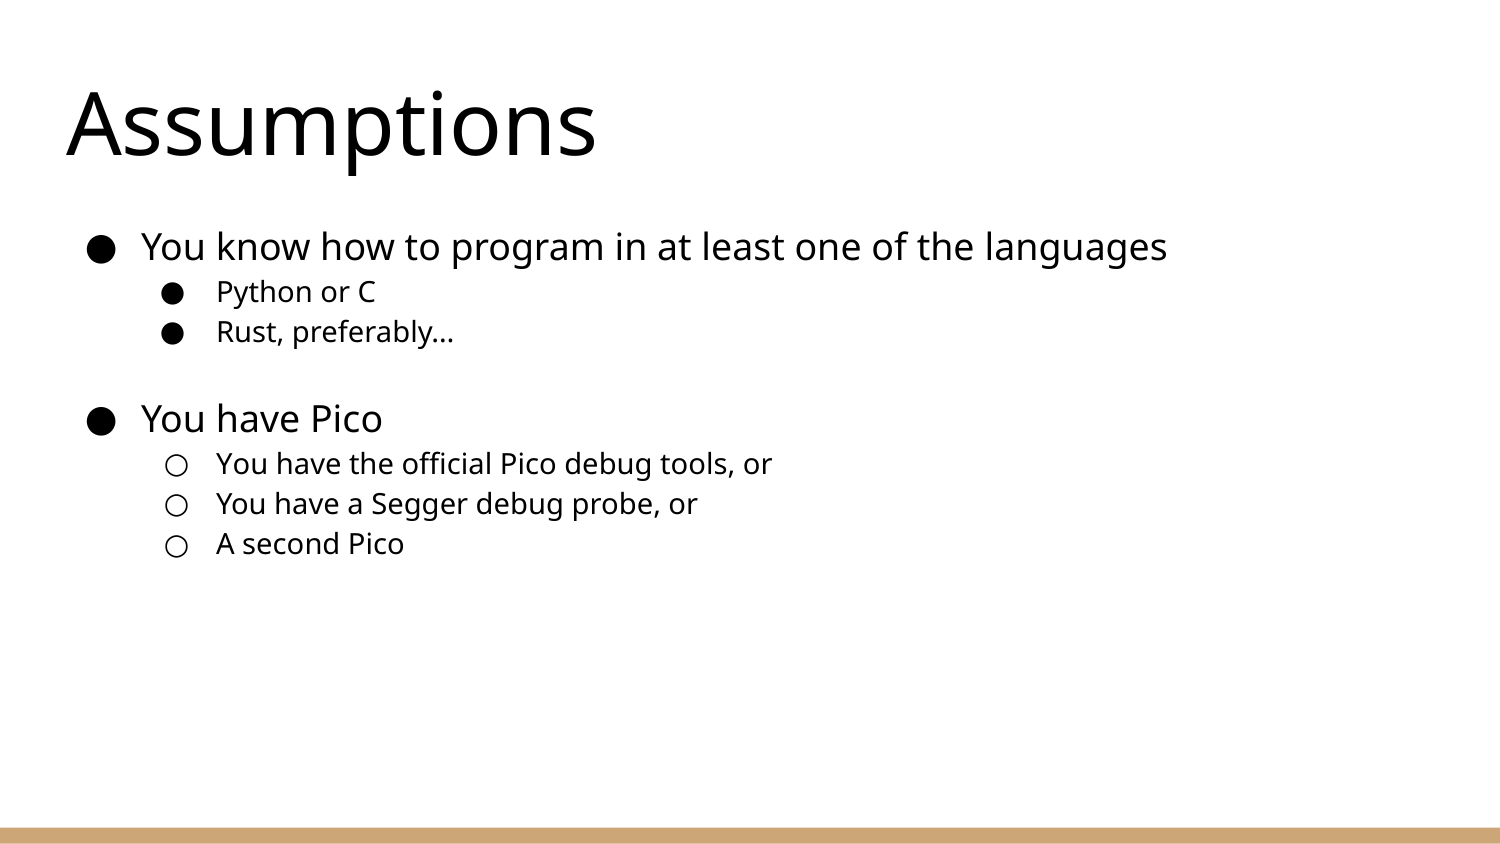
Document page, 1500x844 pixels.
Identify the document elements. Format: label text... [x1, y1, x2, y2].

list You know how to program in at least one of the languages Python or C Rust, preferably… You have Pico You have the official Pico debug tools, or You have a Segger debug probe, or A second Pico [51, 200, 1449, 752]
title Assumptions [51, 51, 1449, 189]
